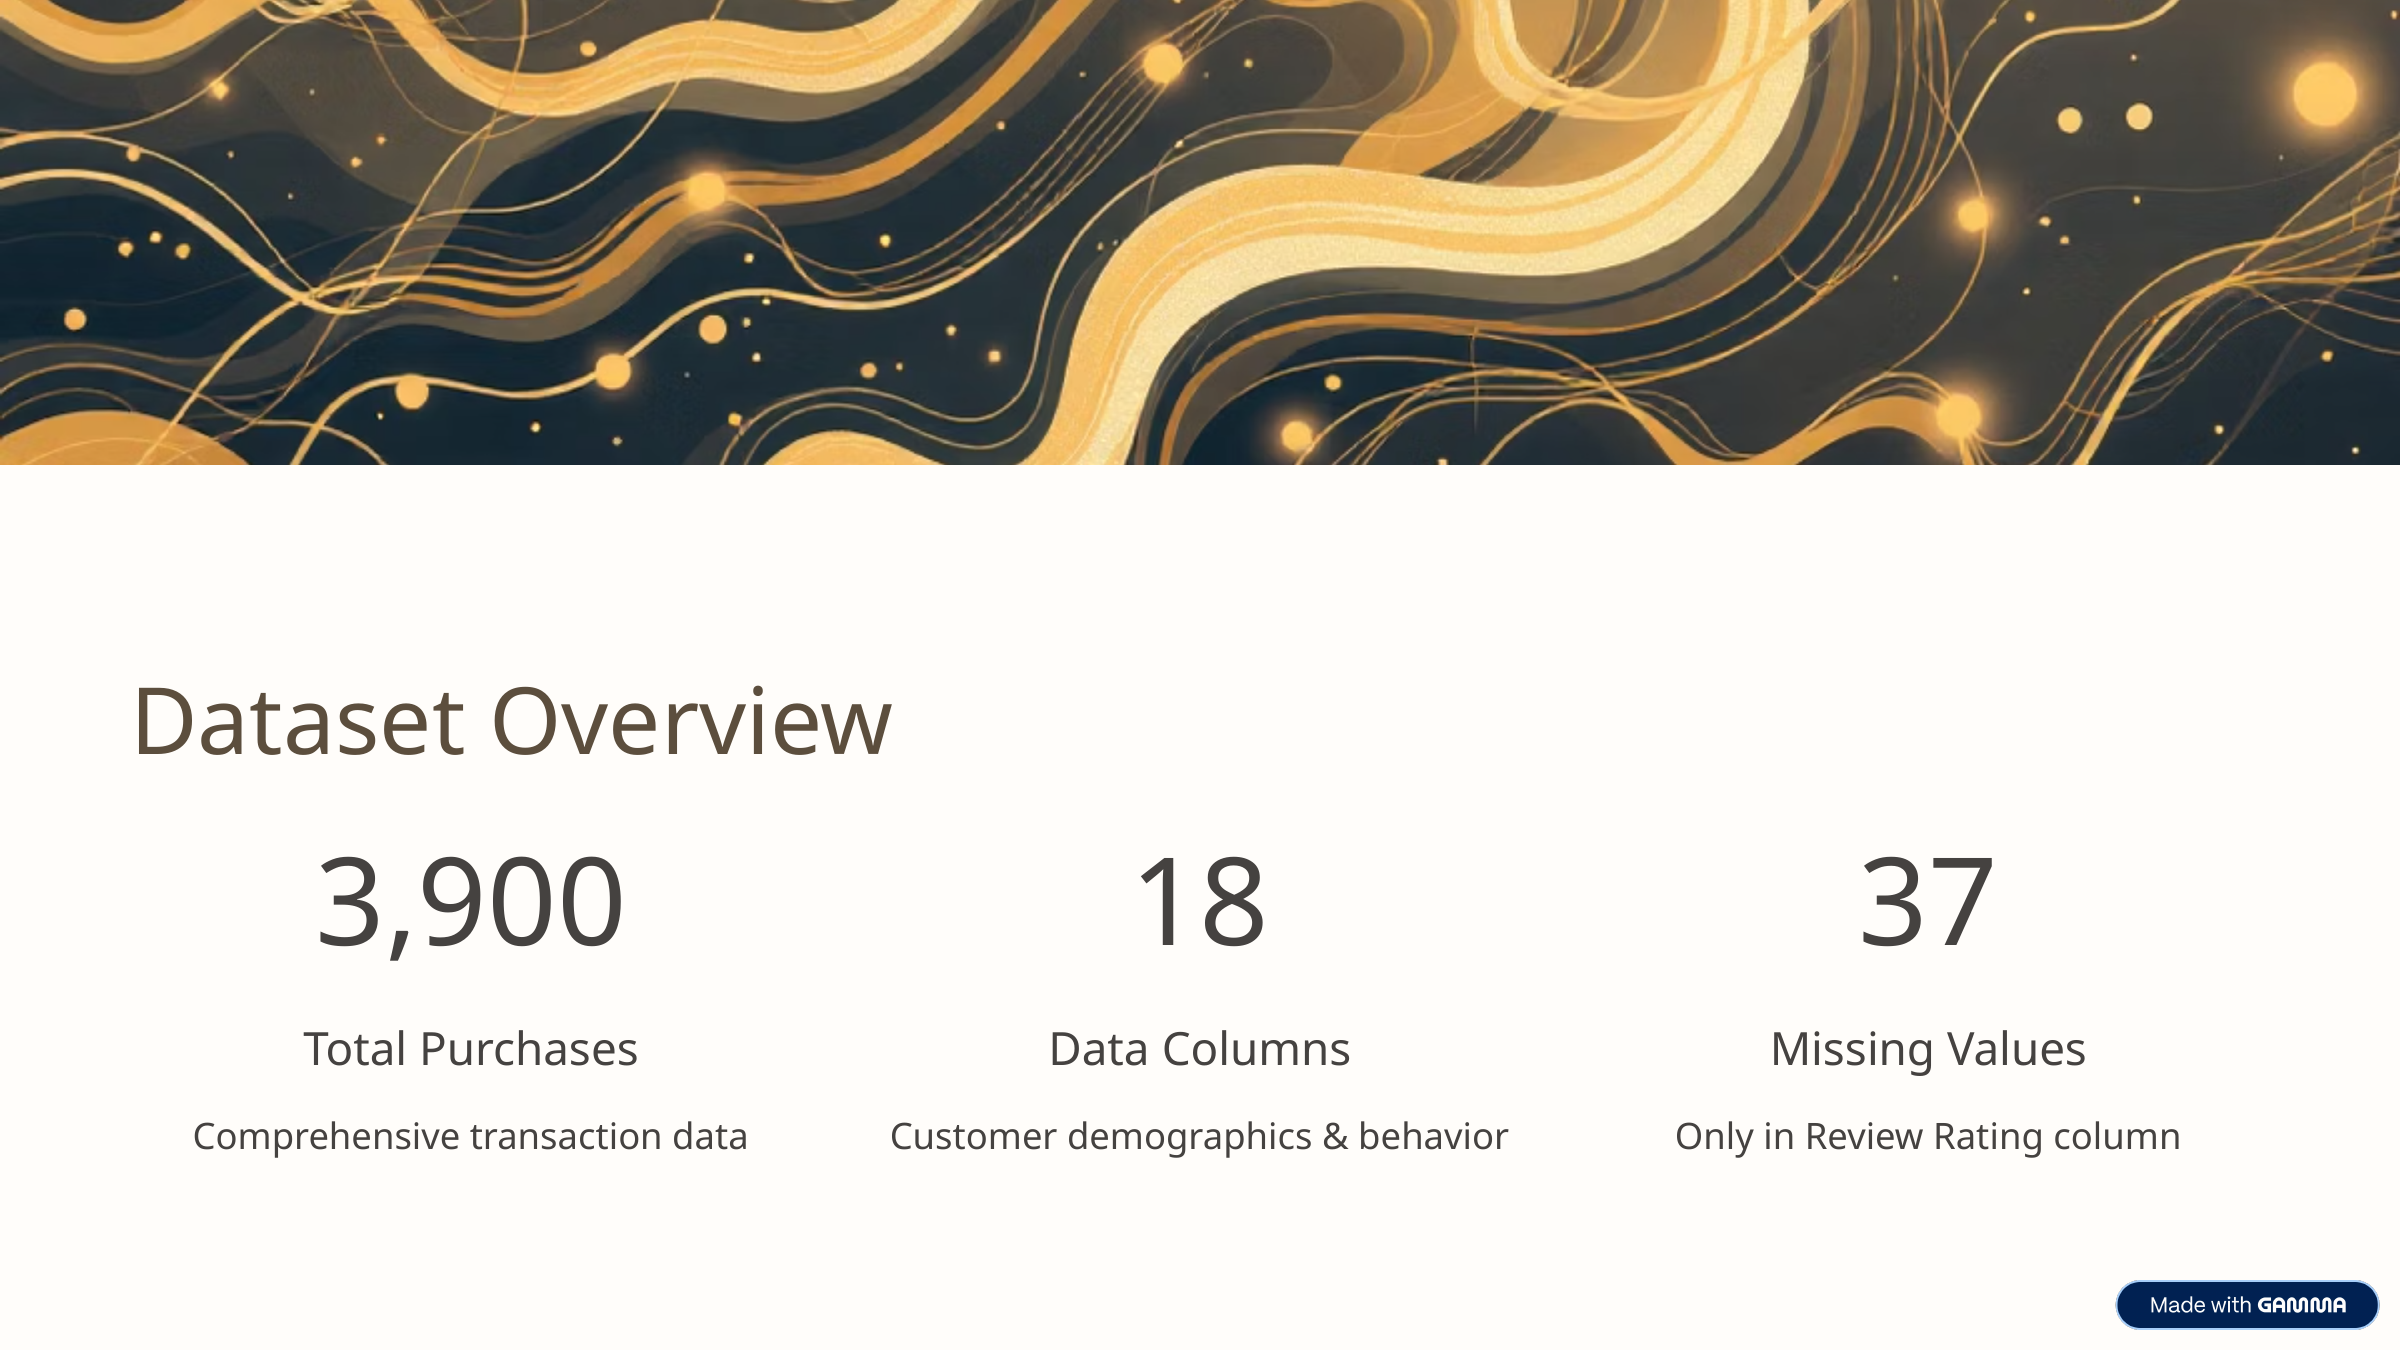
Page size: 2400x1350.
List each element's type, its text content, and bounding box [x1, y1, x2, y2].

text_box 37 [1587, 848, 2270, 971]
text_box Data Columns [967, 1017, 1433, 1076]
text_box 3,900 [130, 848, 813, 971]
text_box Dataset Overview [130, 657, 1061, 774]
text_box Total Purchases [238, 1017, 704, 1076]
picture [0, 0, 2400, 466]
picture [2106, 1271, 2389, 1339]
text_box Comprehensive transaction data [130, 1097, 813, 1158]
text_box Customer demographics & behavior [858, 1097, 1541, 1158]
text_box Missing Values [1696, 1017, 2162, 1076]
text_box Only in Review Rating column [1587, 1097, 2270, 1158]
text_box 18 [858, 848, 1541, 971]
